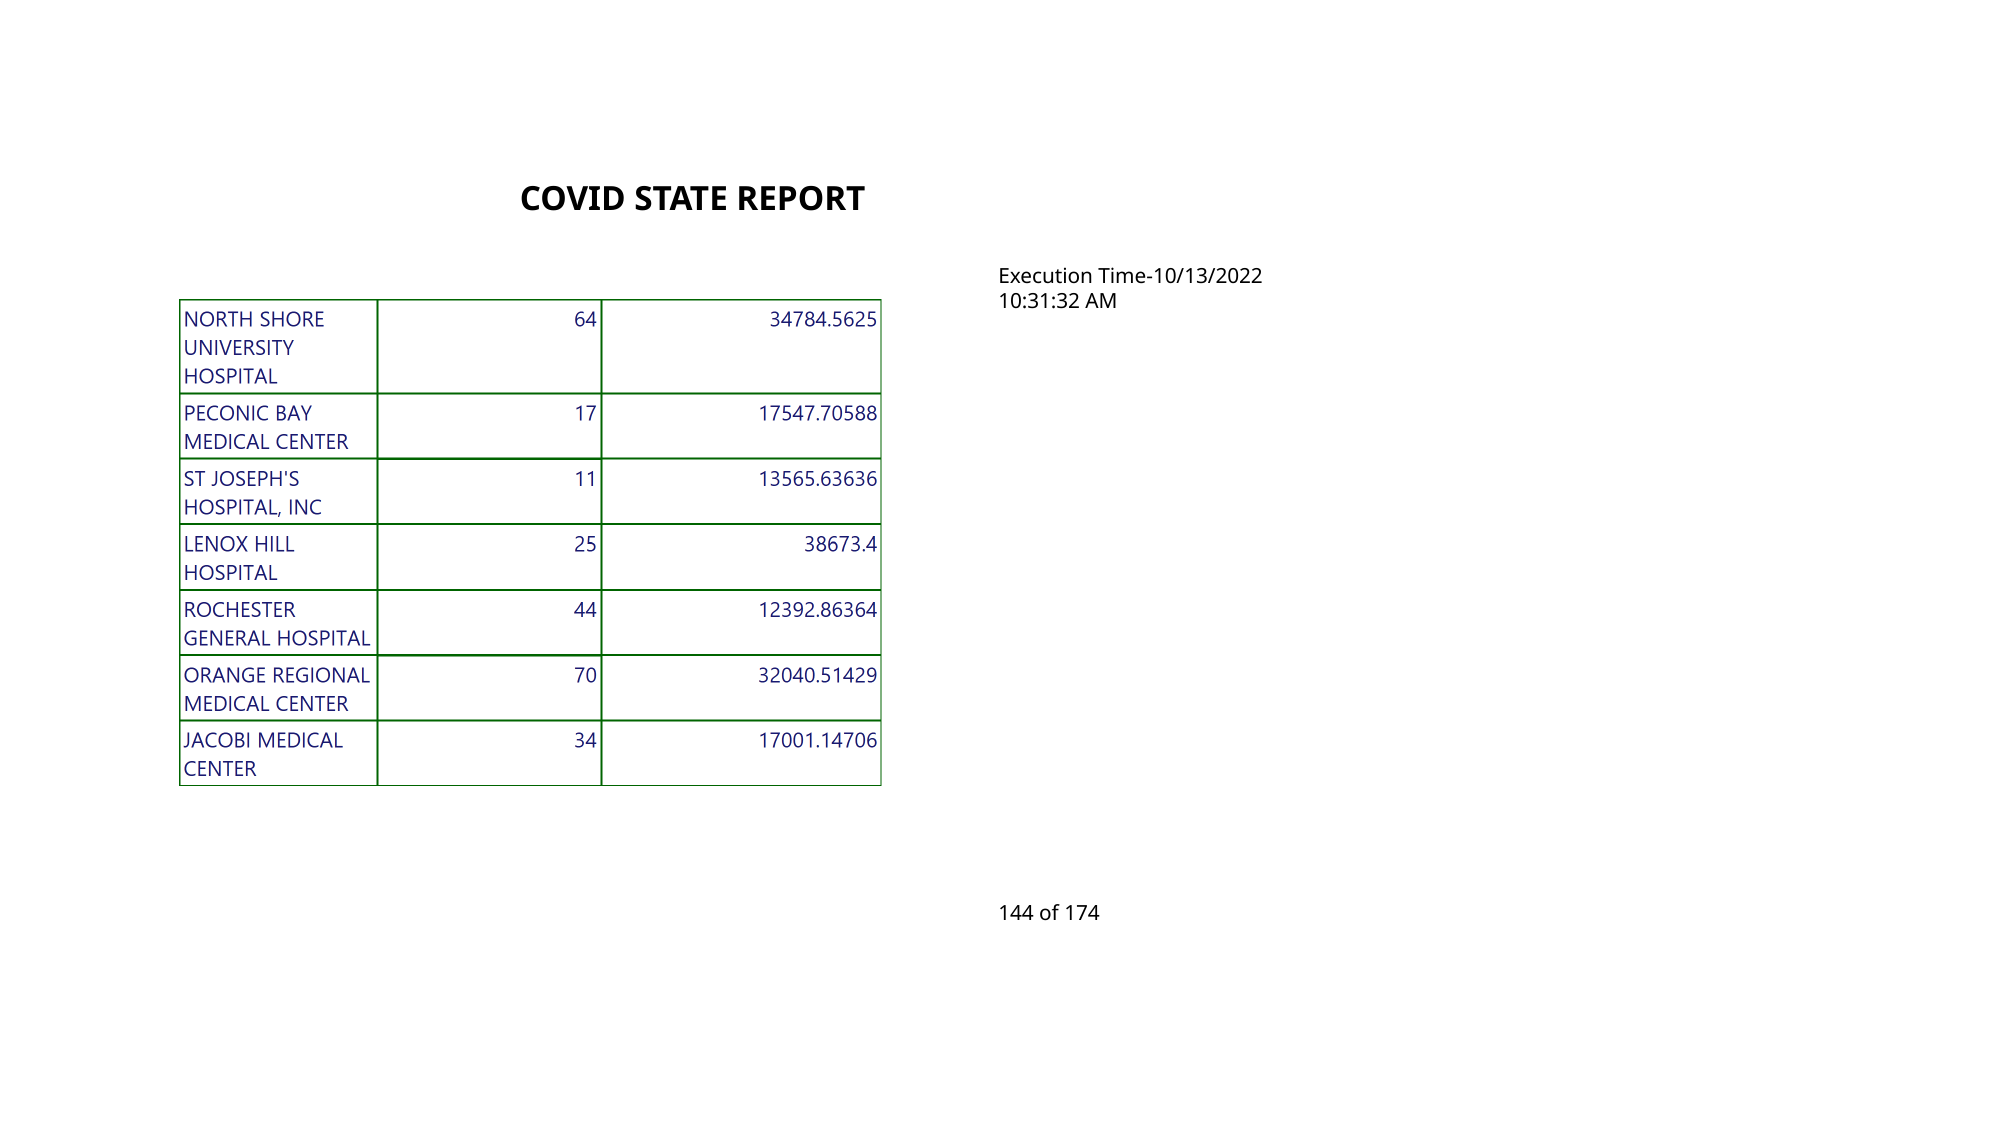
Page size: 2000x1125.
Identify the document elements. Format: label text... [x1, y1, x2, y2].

picture [179, 299, 882, 787]
text_box COVID STATE REPORT [377, 173, 1009, 241]
text_box Execution Time-10/13/2022 10:31:32 AM [994, 258, 1349, 300]
text_box 144 of 174 [994, 895, 1420, 975]
